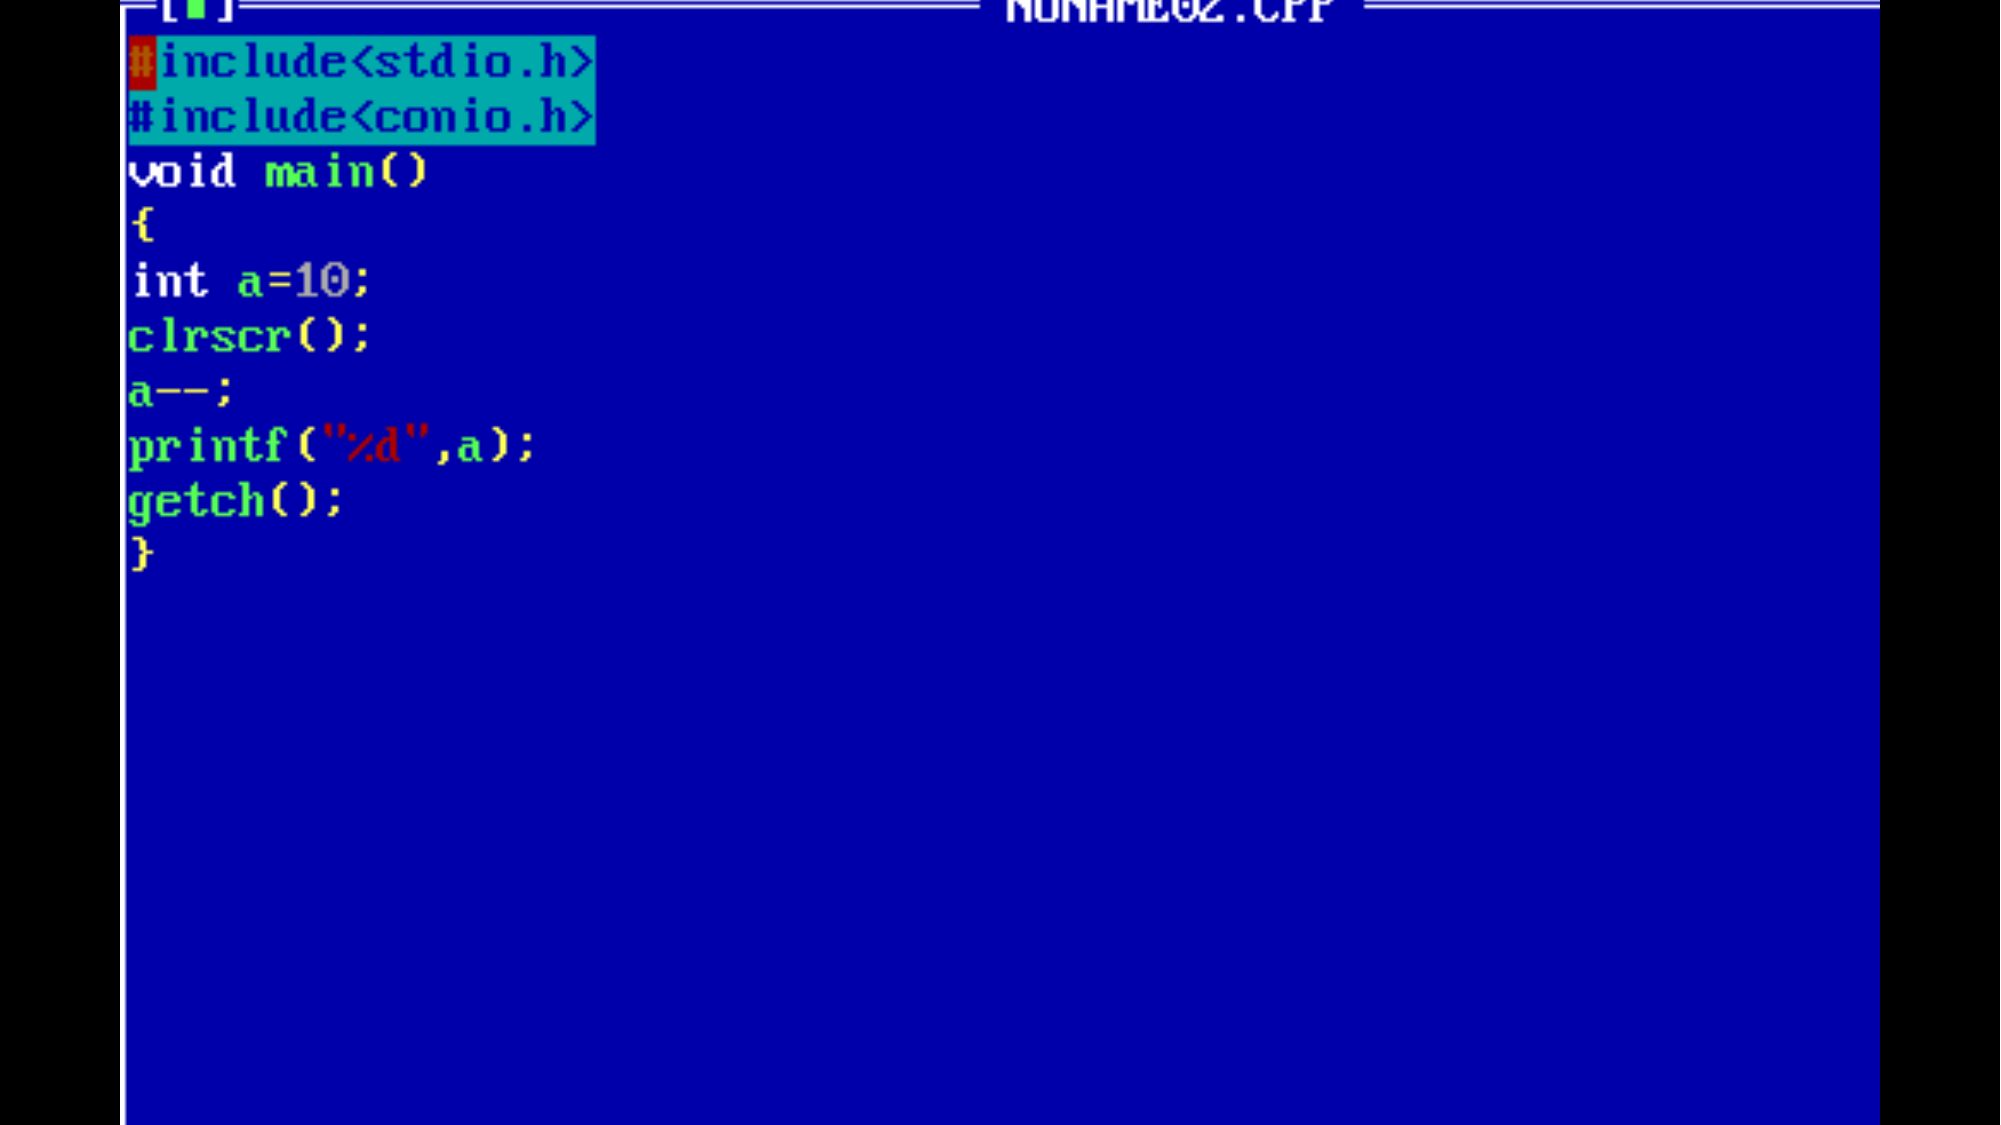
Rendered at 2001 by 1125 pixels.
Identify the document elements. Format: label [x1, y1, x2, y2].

picture [119, 0, 1880, 1125]
